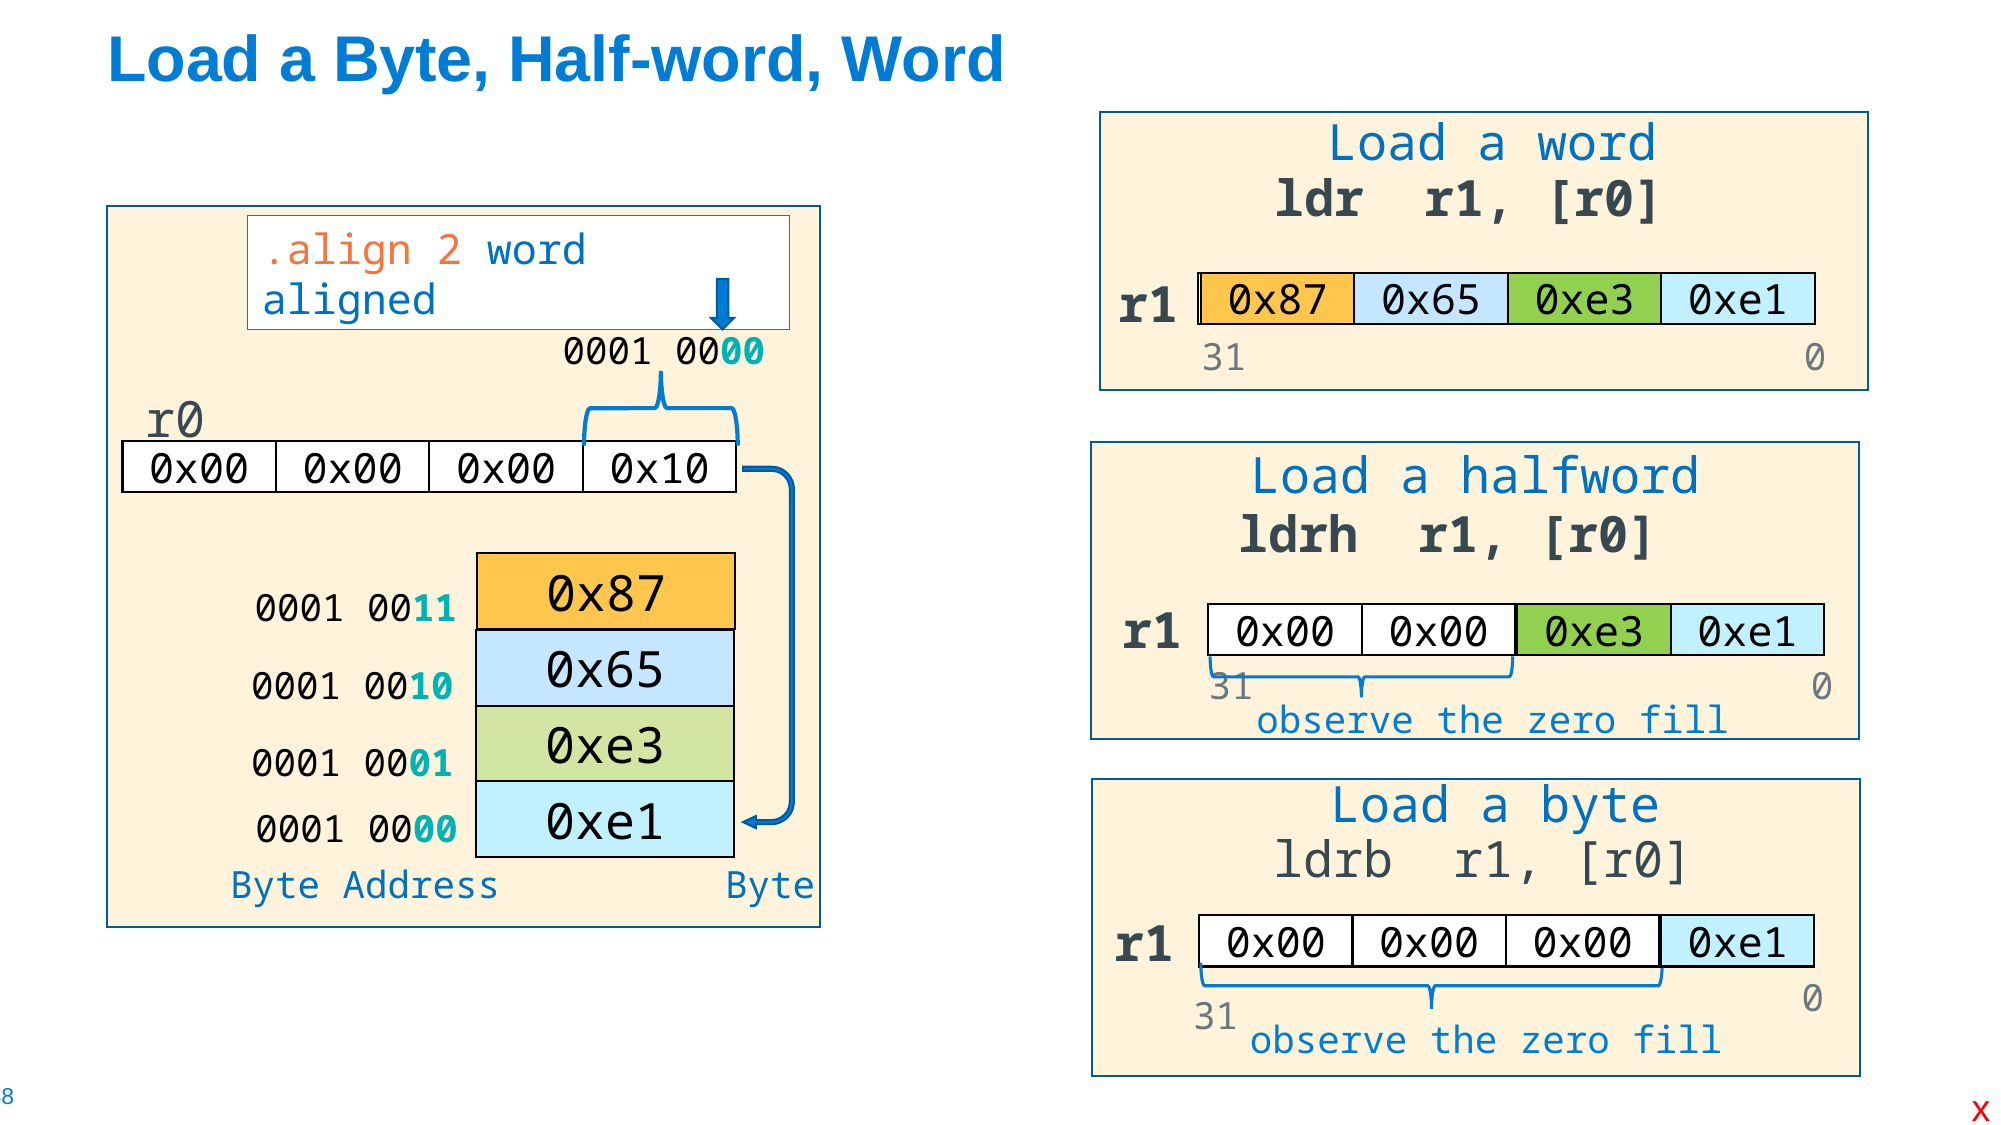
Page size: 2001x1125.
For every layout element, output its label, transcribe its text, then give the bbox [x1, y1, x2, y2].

text_box 31 [1186, 325, 1262, 386]
text_box 0 [1789, 325, 1842, 386]
text_box r1 [1103, 265, 1194, 341]
text_box Load a word [1312, 103, 1673, 159]
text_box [1090, 436, 1859, 740]
title Load a Byte, Half-word, Word [92, 19, 1817, 103]
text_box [106, 205, 821, 927]
text_box [1099, 111, 1869, 391]
text_box ldr r1, [r0] [1259, 159, 1679, 234]
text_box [1200, 962, 1720, 1070]
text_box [1200, 272, 1815, 324]
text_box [1517, 603, 1825, 655]
text_box x [1956, 1076, 2000, 1125]
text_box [1210, 656, 1726, 750]
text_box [1091, 764, 1860, 1077]
